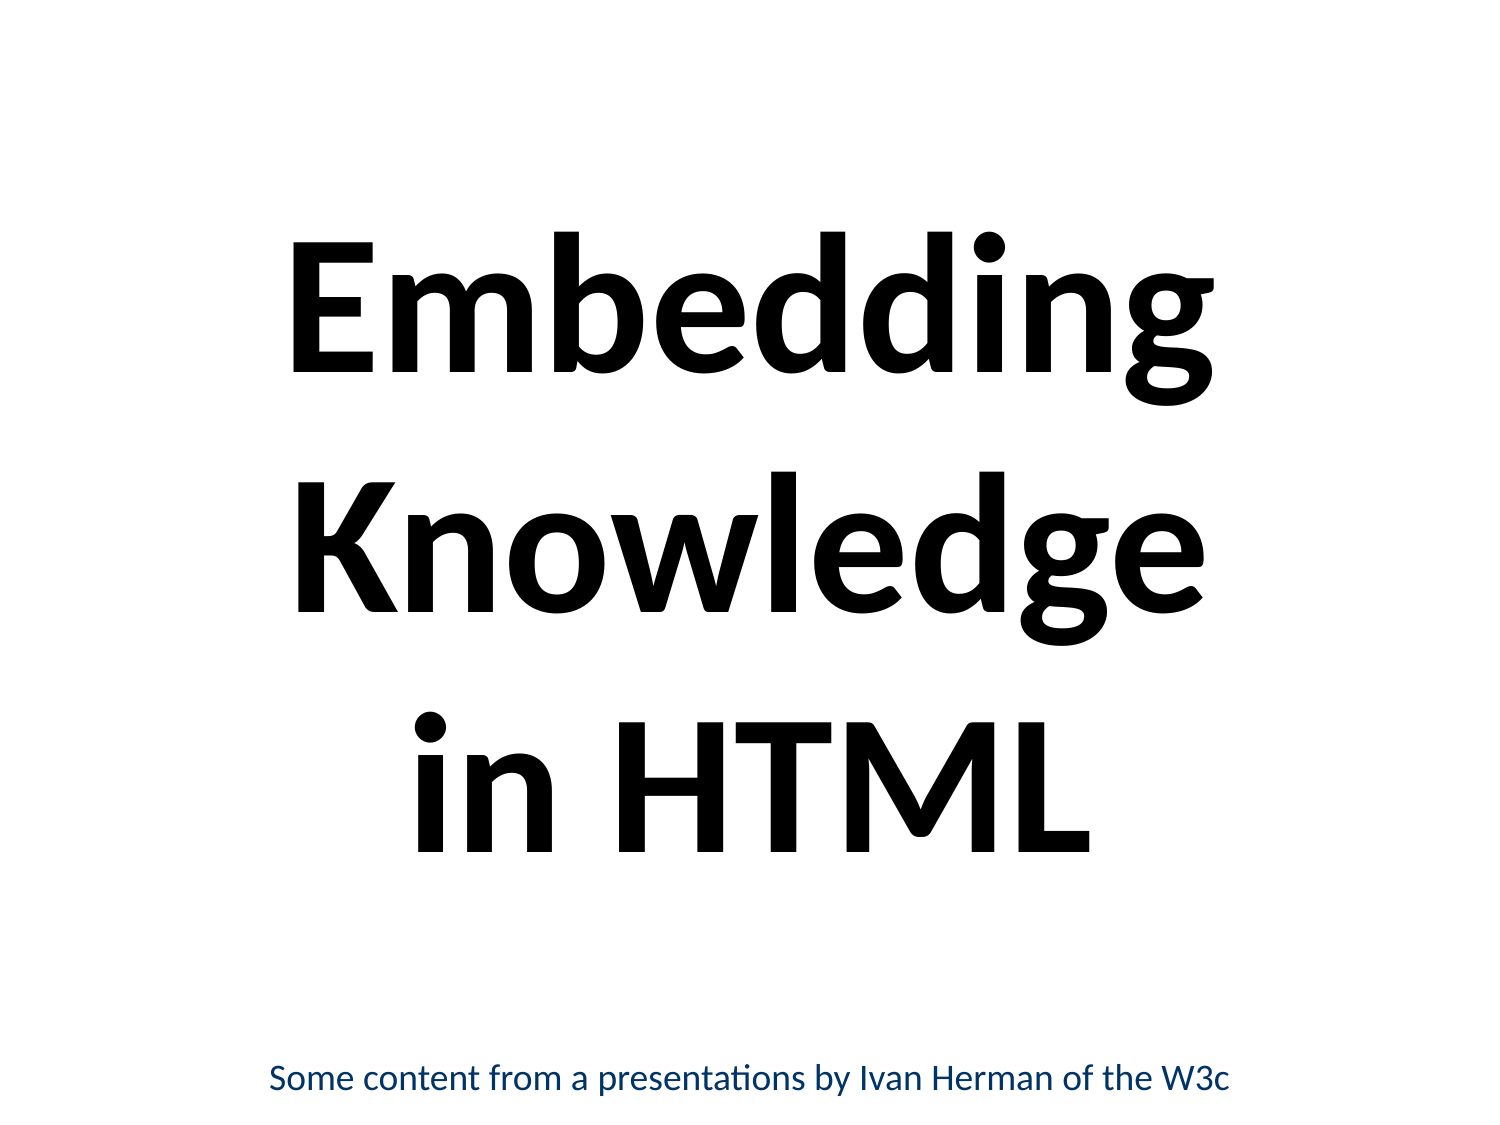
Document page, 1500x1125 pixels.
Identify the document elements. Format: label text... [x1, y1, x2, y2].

text_box Some content from a presentations by Ivan Herman of the W3c [0, 1045, 1500, 1105]
title Embedding Knowledge in HTML [57, 172, 1443, 894]
